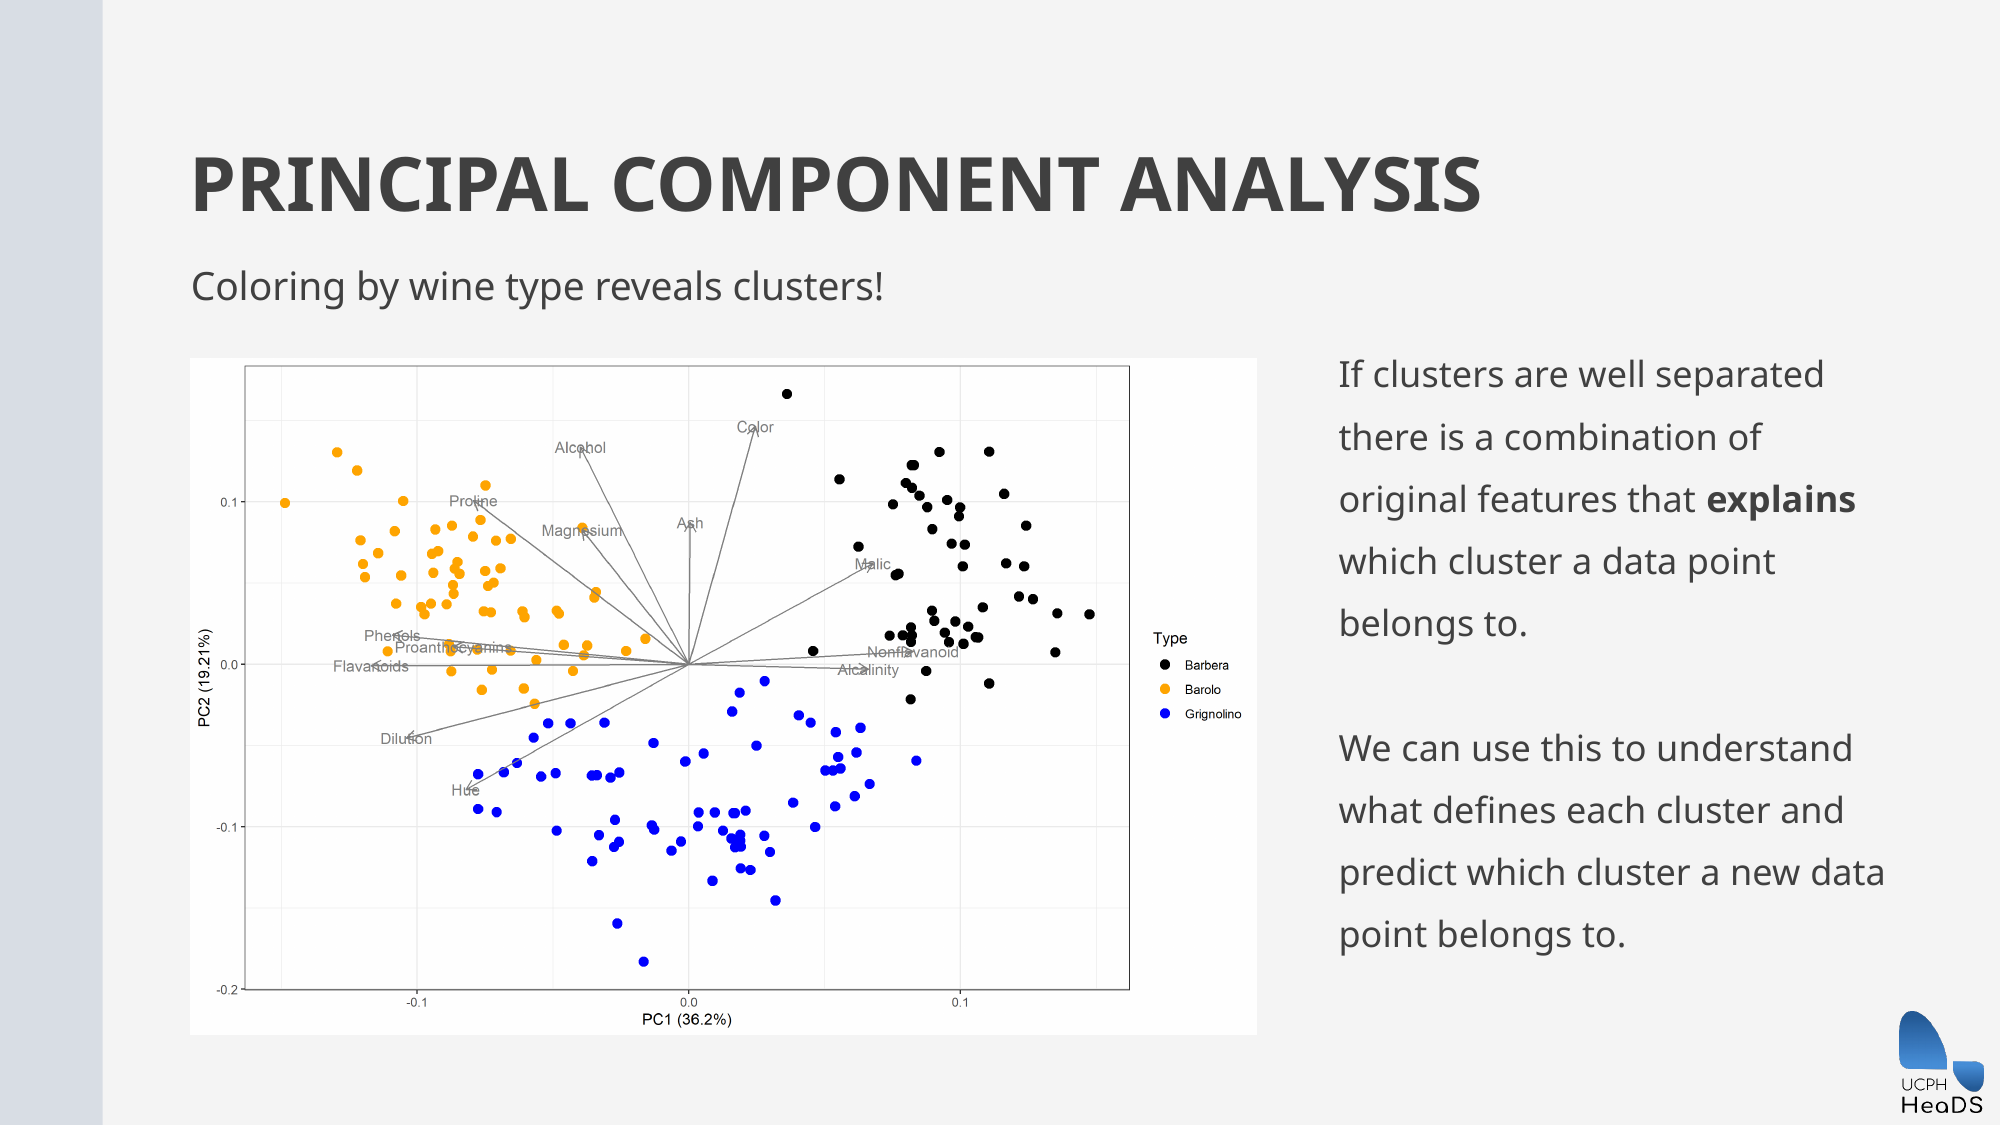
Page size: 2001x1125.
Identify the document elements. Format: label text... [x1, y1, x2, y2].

text_box If clusters are well separated there is a combination of original features that explains which cluster a data point belongs to. We can use this to understand what defines each cluster and predict which cluster a new data point belongs to. [1338, 332, 1900, 956]
text_box Coloring by wine type reveals clusters! [190, 245, 1959, 309]
picture [190, 357, 1258, 1036]
picture [1899, 1010, 1984, 1113]
text_box PRINCIPAL COMPONENT ANALYSIS [189, 118, 1794, 227]
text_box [0, 0, 103, 1125]
